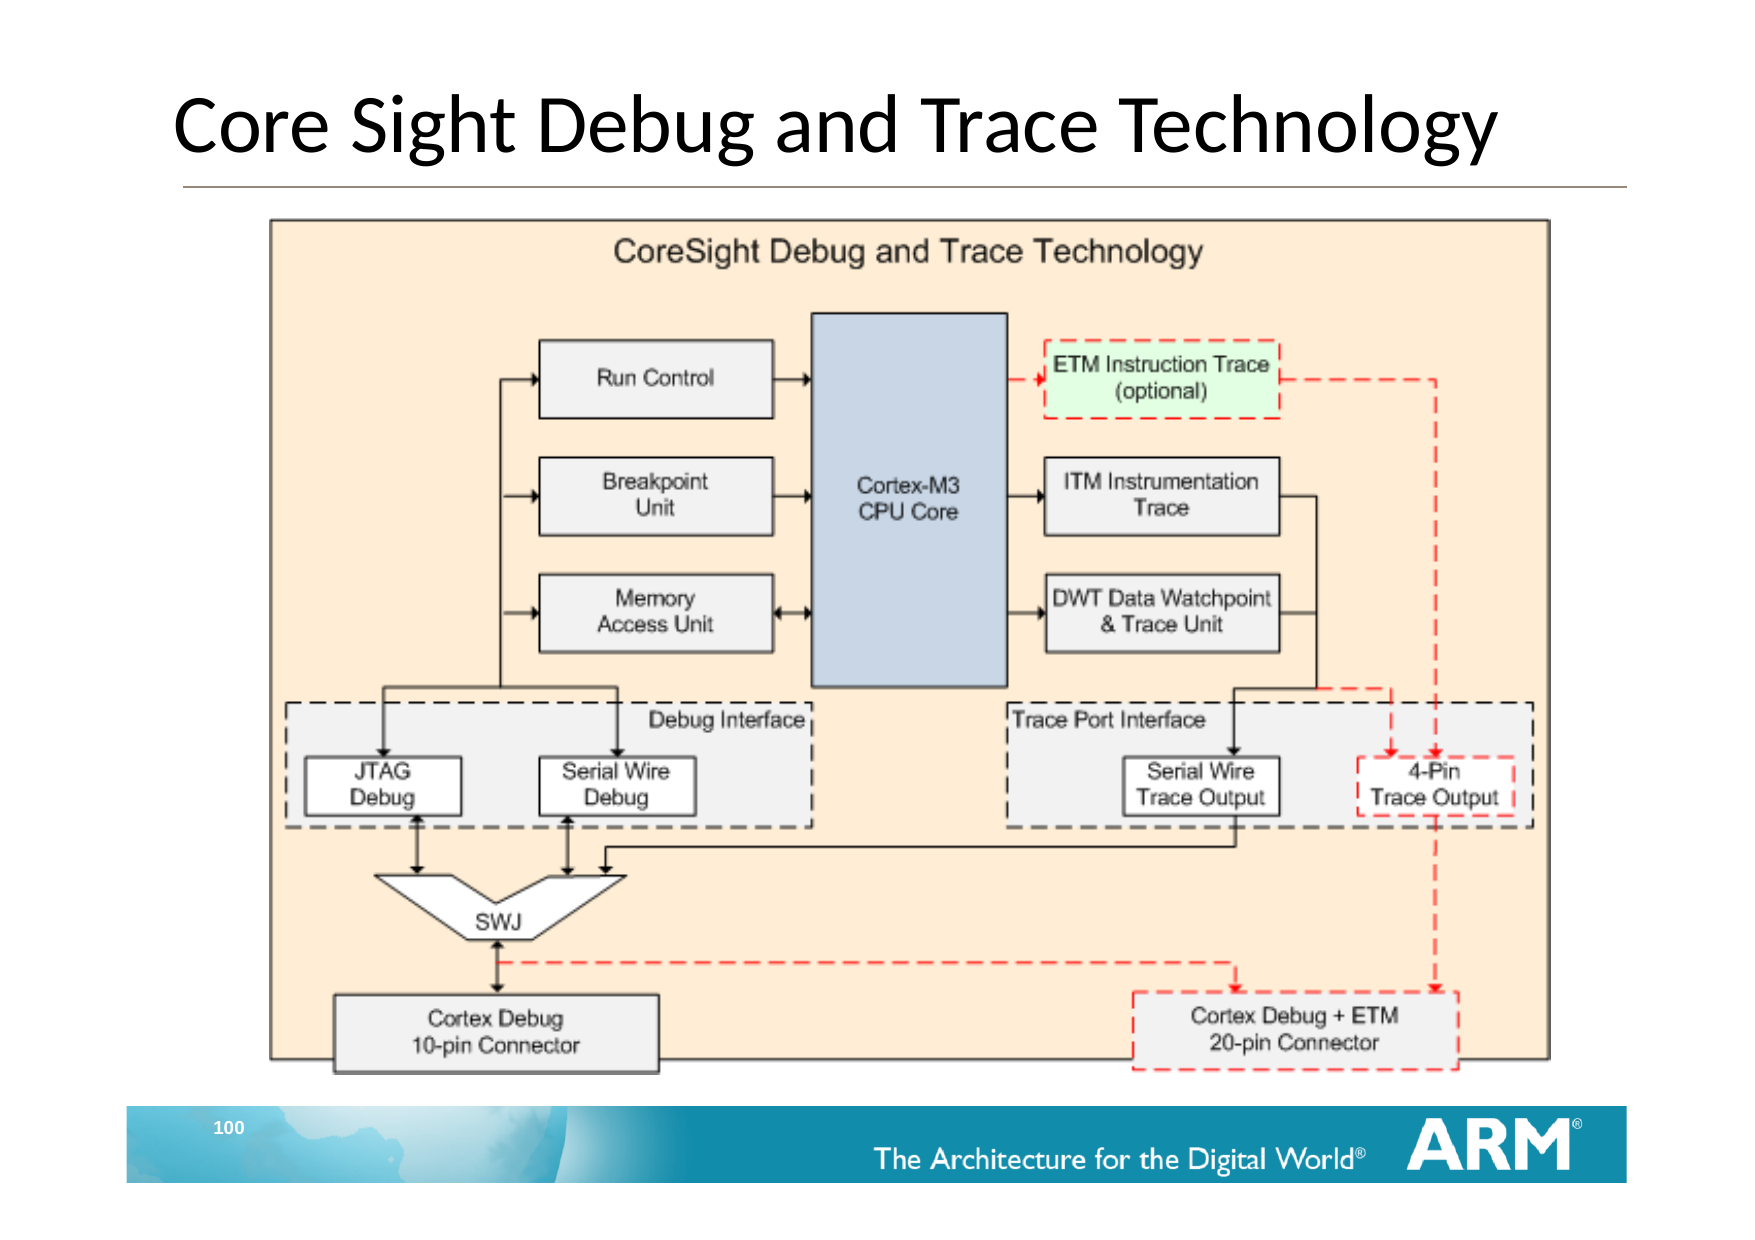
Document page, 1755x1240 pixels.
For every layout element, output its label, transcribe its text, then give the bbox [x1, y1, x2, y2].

picture [126, 1106, 1627, 1183]
title Core Sight Debug and Trace Technology [173, 80, 1581, 172]
picture [269, 217, 1551, 1075]
slide_number 100 [198, 1115, 287, 1176]
